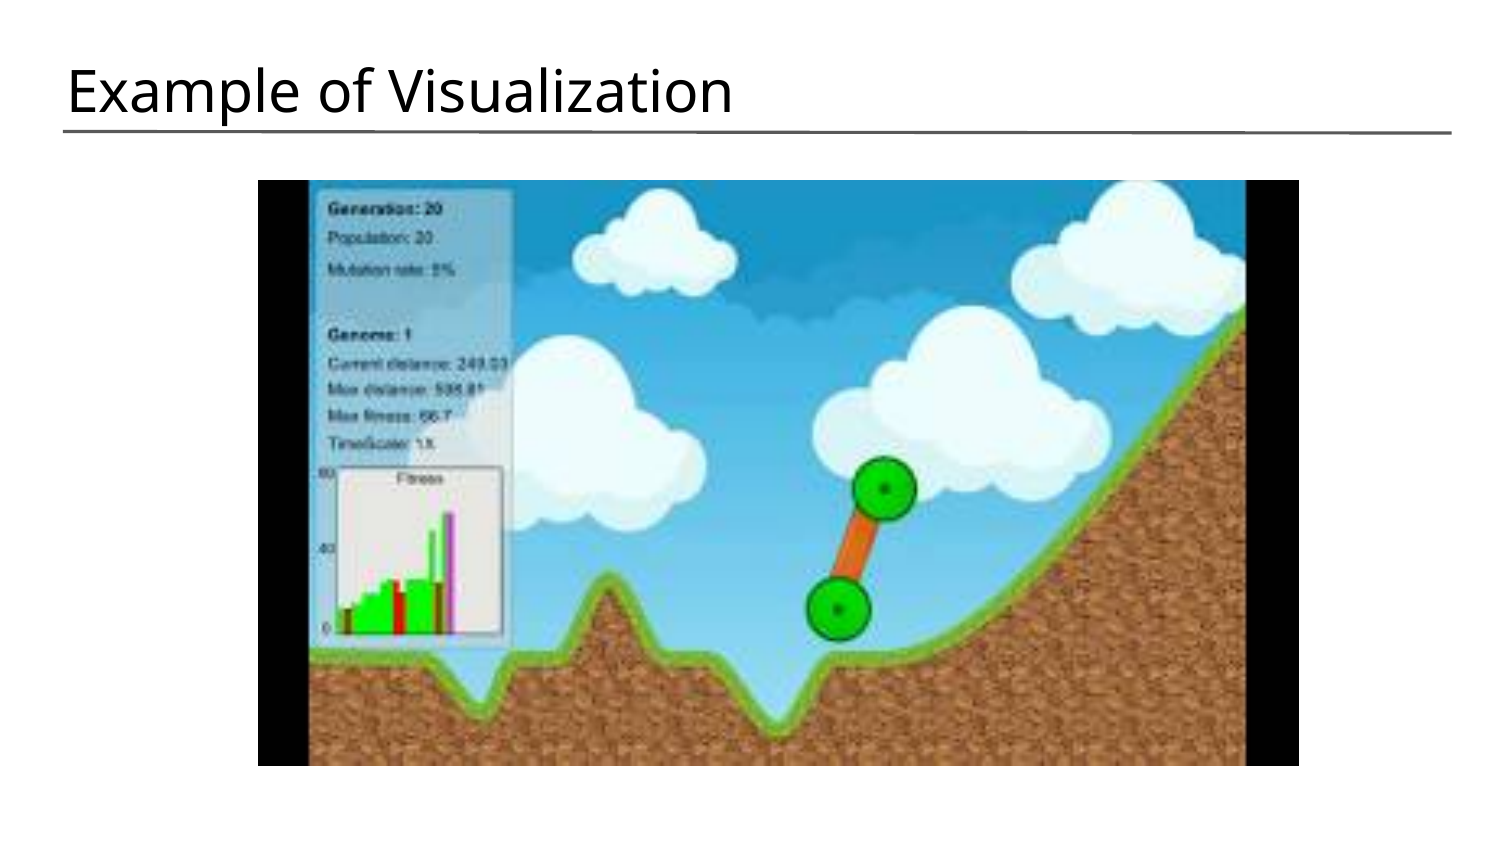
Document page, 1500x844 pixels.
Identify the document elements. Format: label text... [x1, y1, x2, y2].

picture [257, 180, 1299, 766]
title Example of Visualization [51, 39, 1449, 134]
